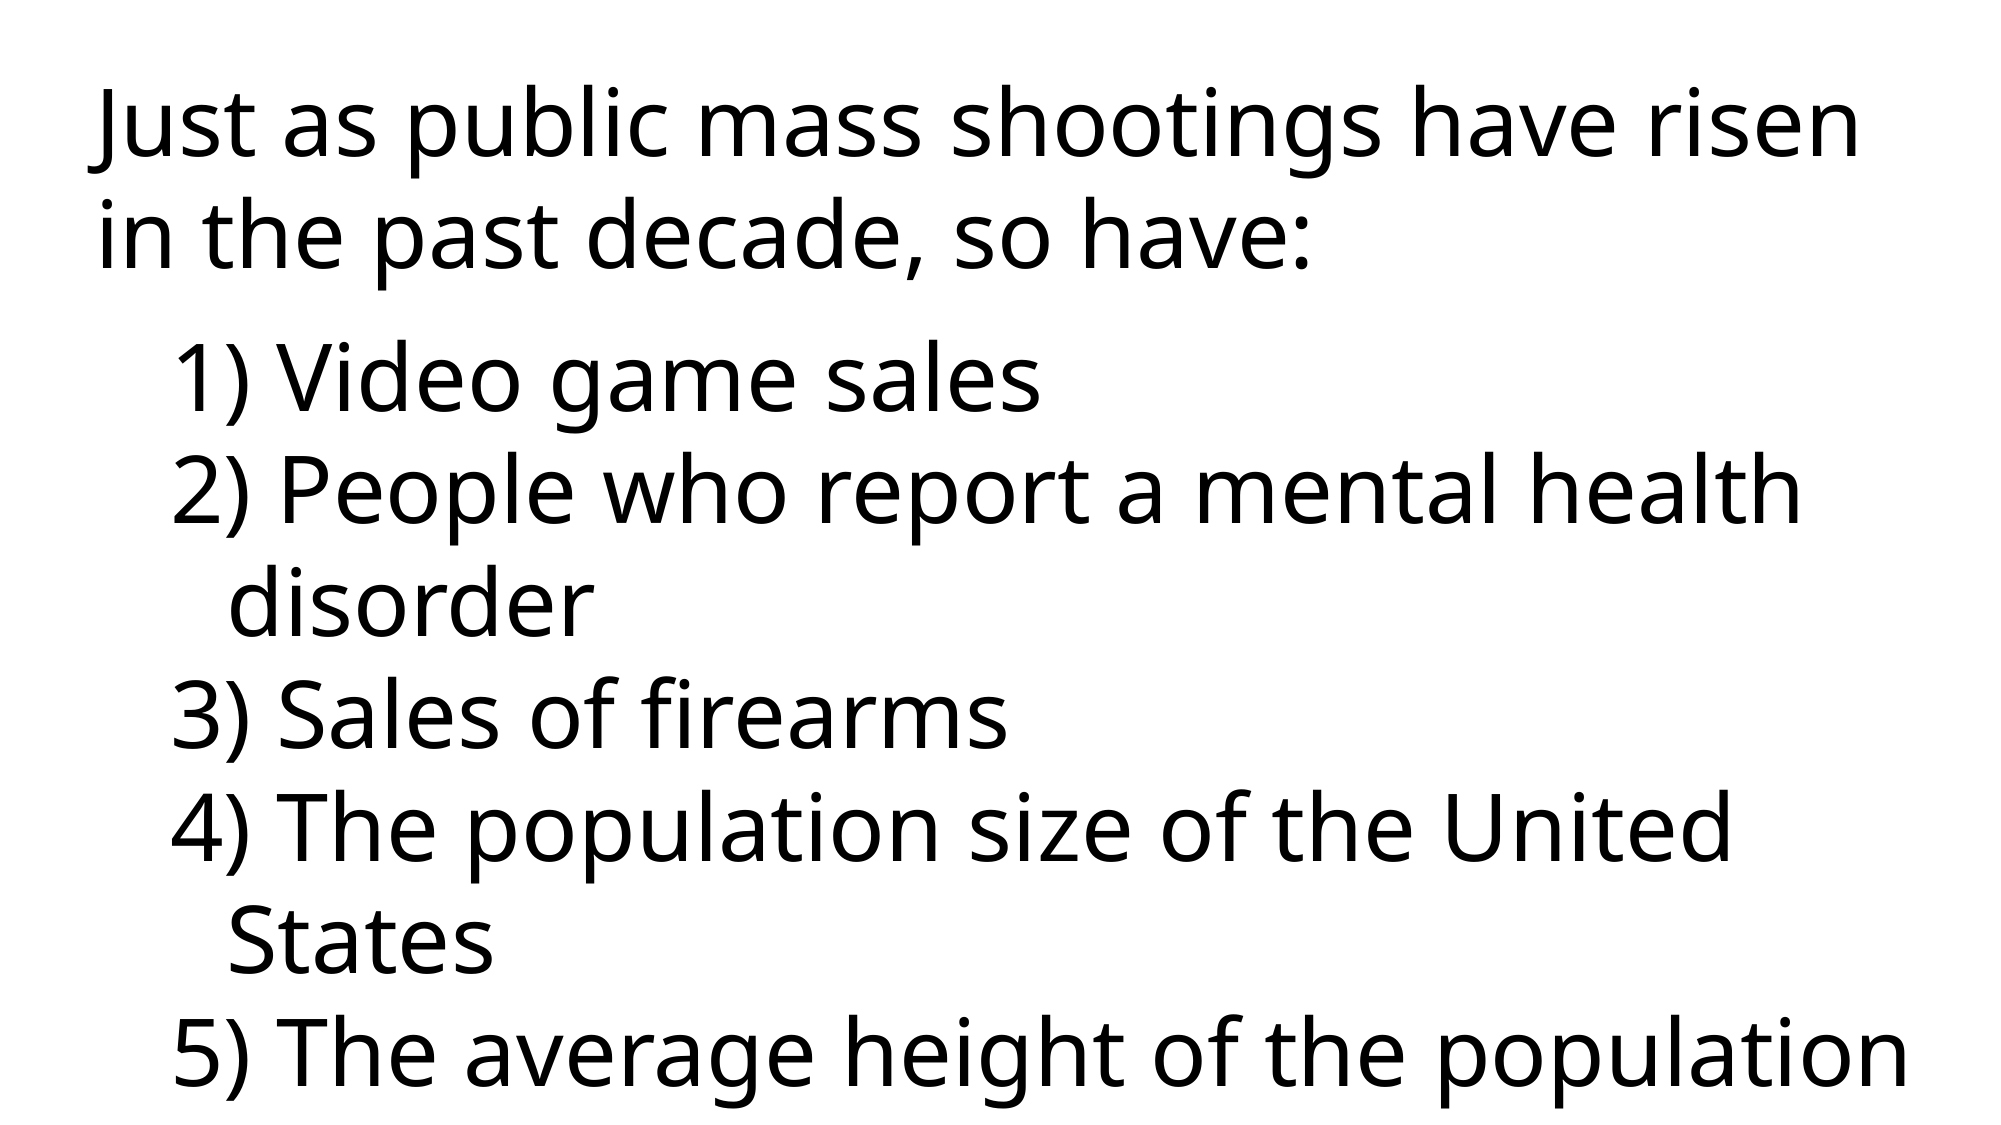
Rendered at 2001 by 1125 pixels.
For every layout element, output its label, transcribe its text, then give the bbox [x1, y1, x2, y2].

text_box Just as public mass shootings have risen in the past decade, so have: Video game sales People who report a mental health disorder Sales of firearms The population size of the United States The average height of the population So many other things… [80, 55, 1972, 1125]
